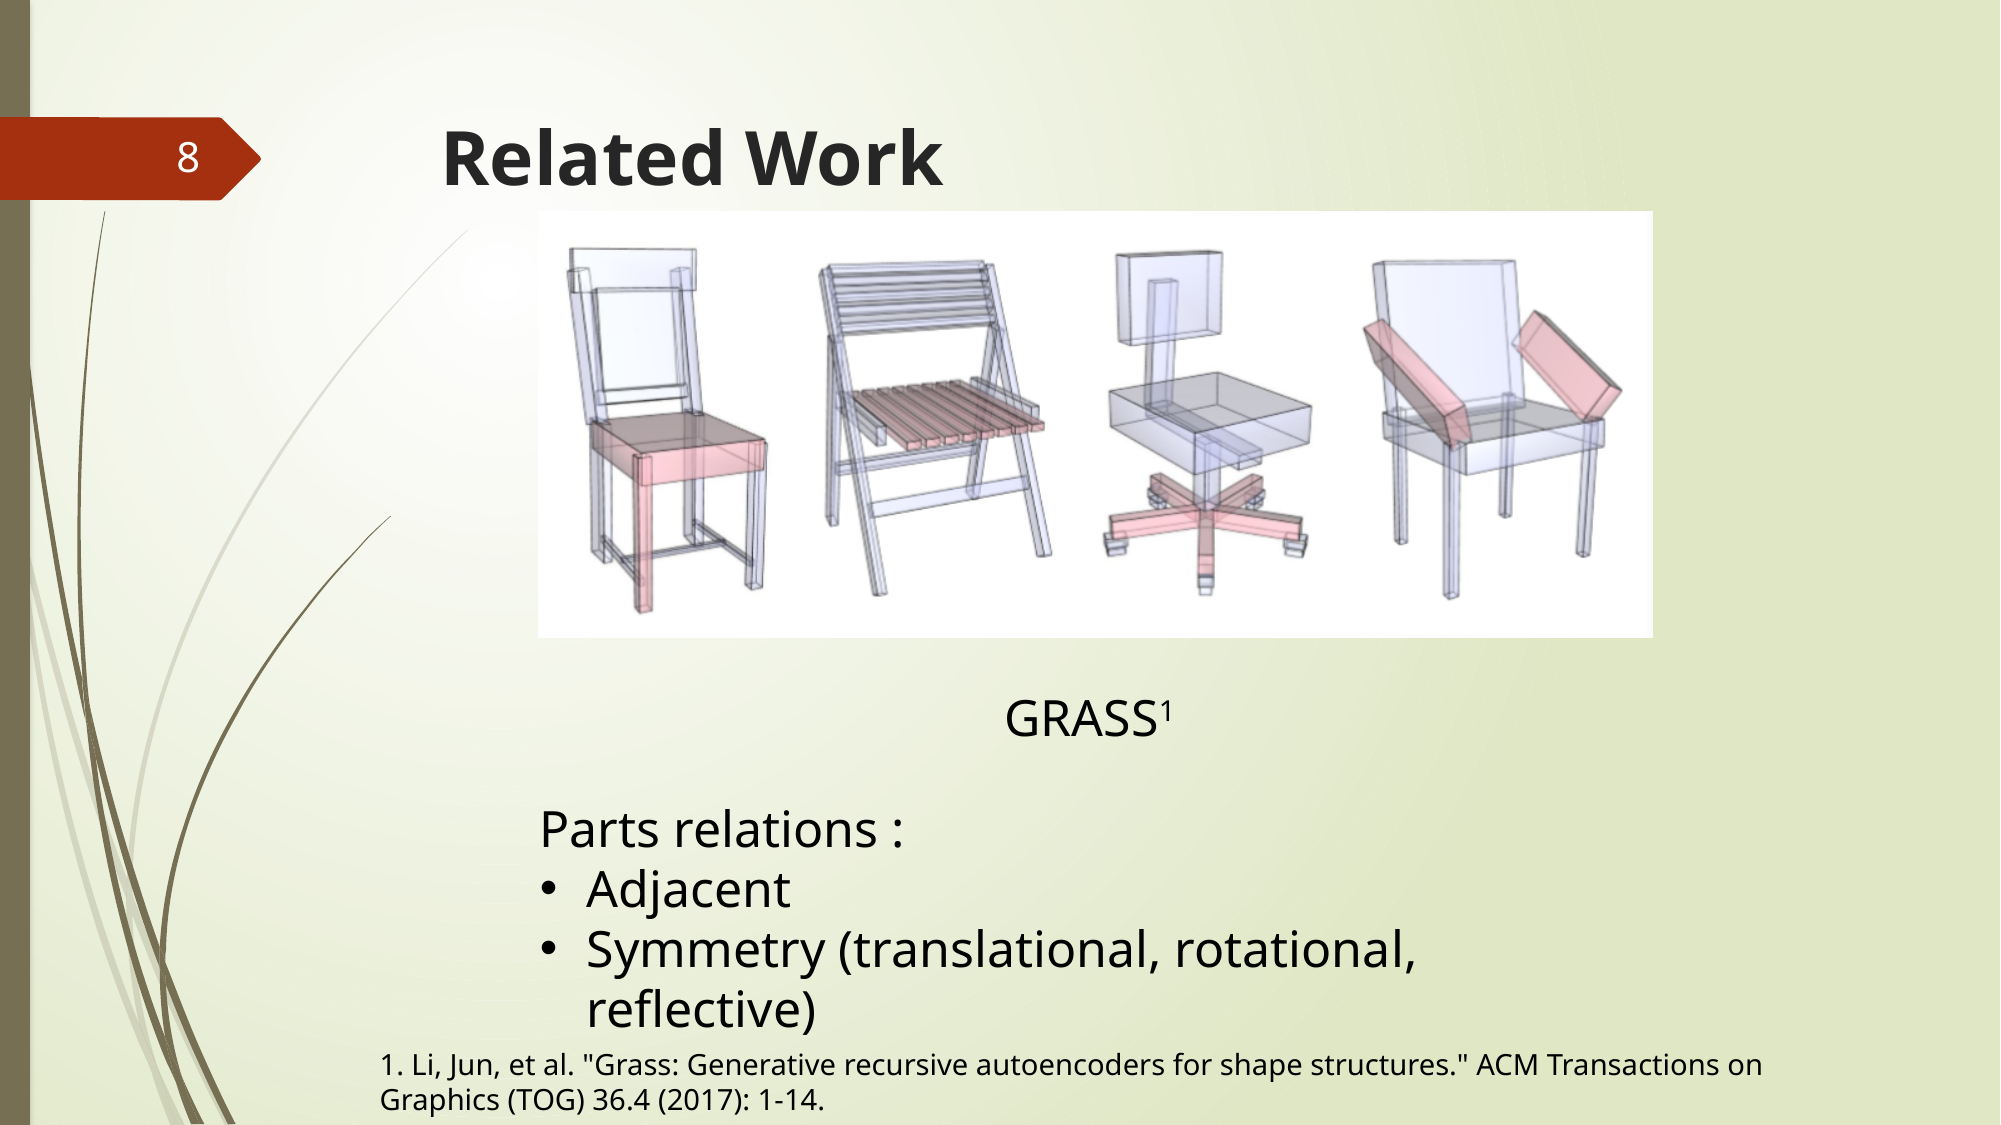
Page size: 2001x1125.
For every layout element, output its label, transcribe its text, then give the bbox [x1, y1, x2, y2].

text_box Parts relations : Adjacent Symmetry (translational, rotational, reflective) [524, 789, 1653, 1045]
text_box GRASS1 [989, 678, 1202, 754]
picture [538, 210, 1653, 638]
text_box Related Work [425, 102, 1888, 212]
text_box 1. Li, Jun, et al. "Grass: Generative recursive autoencoders for shape structures." ACM Transactions on Graphics (TOG) 36.4 (2017): 1-14. [364, 1039, 1827, 1124]
slide_number 8 [87, 129, 216, 190]
